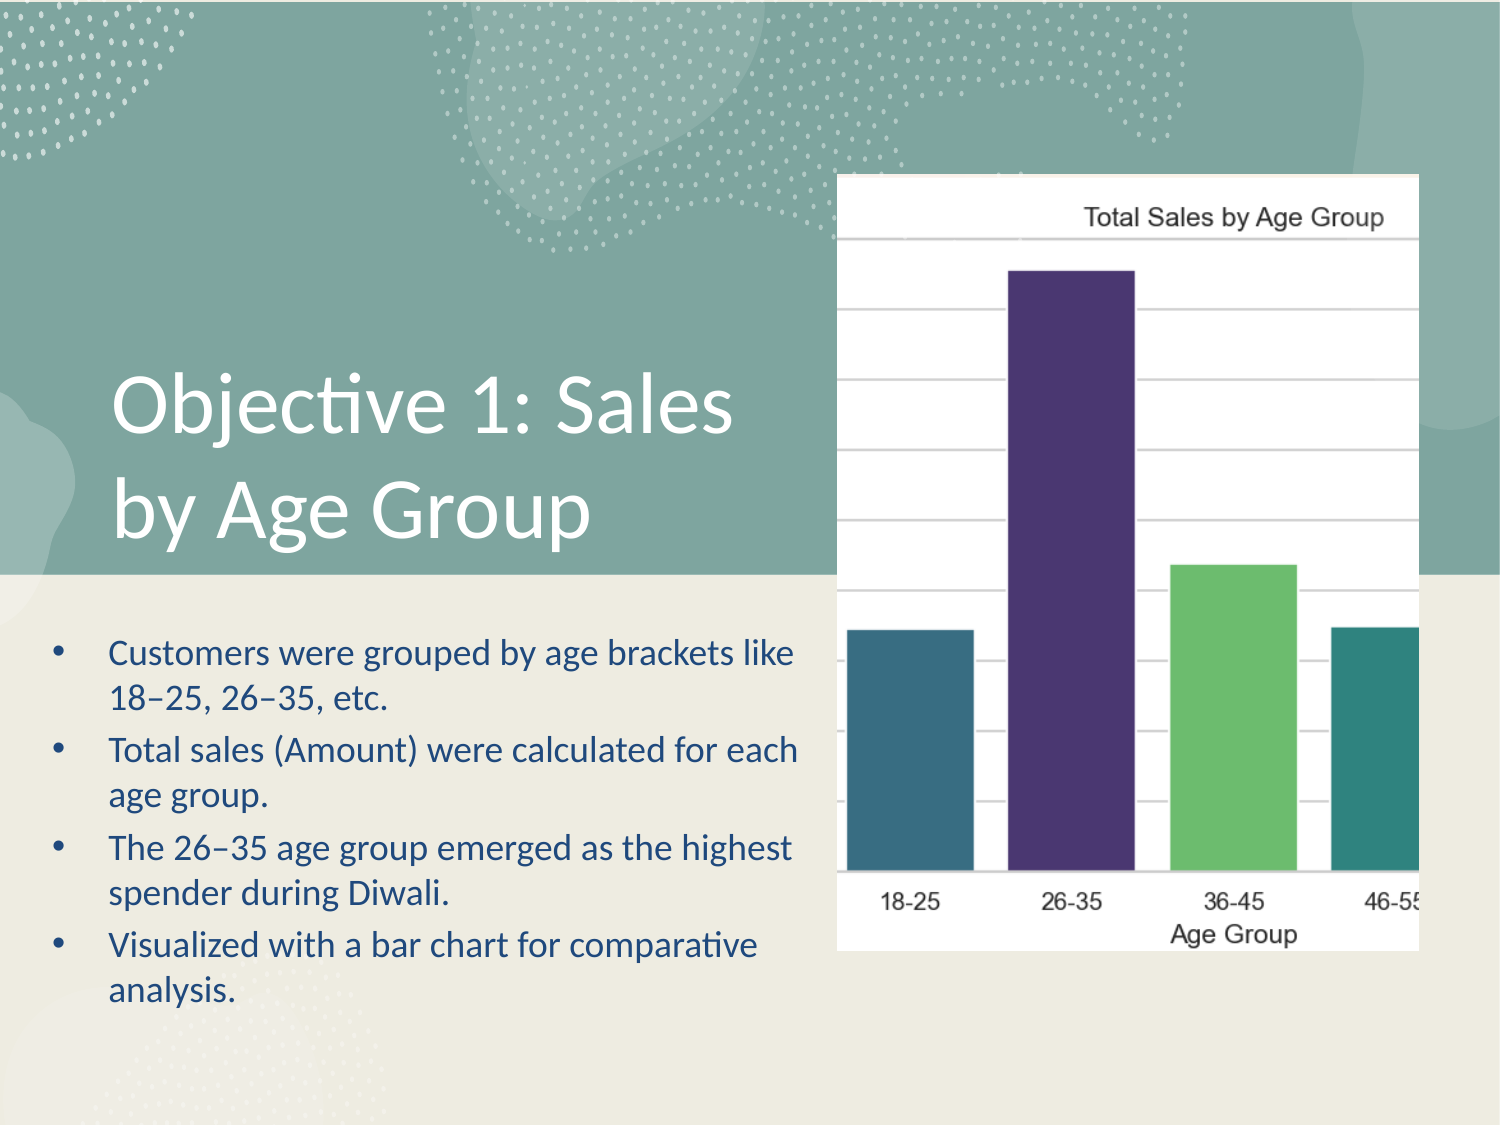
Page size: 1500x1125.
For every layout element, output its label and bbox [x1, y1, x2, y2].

text_box [0, 0, 1500, 1125]
